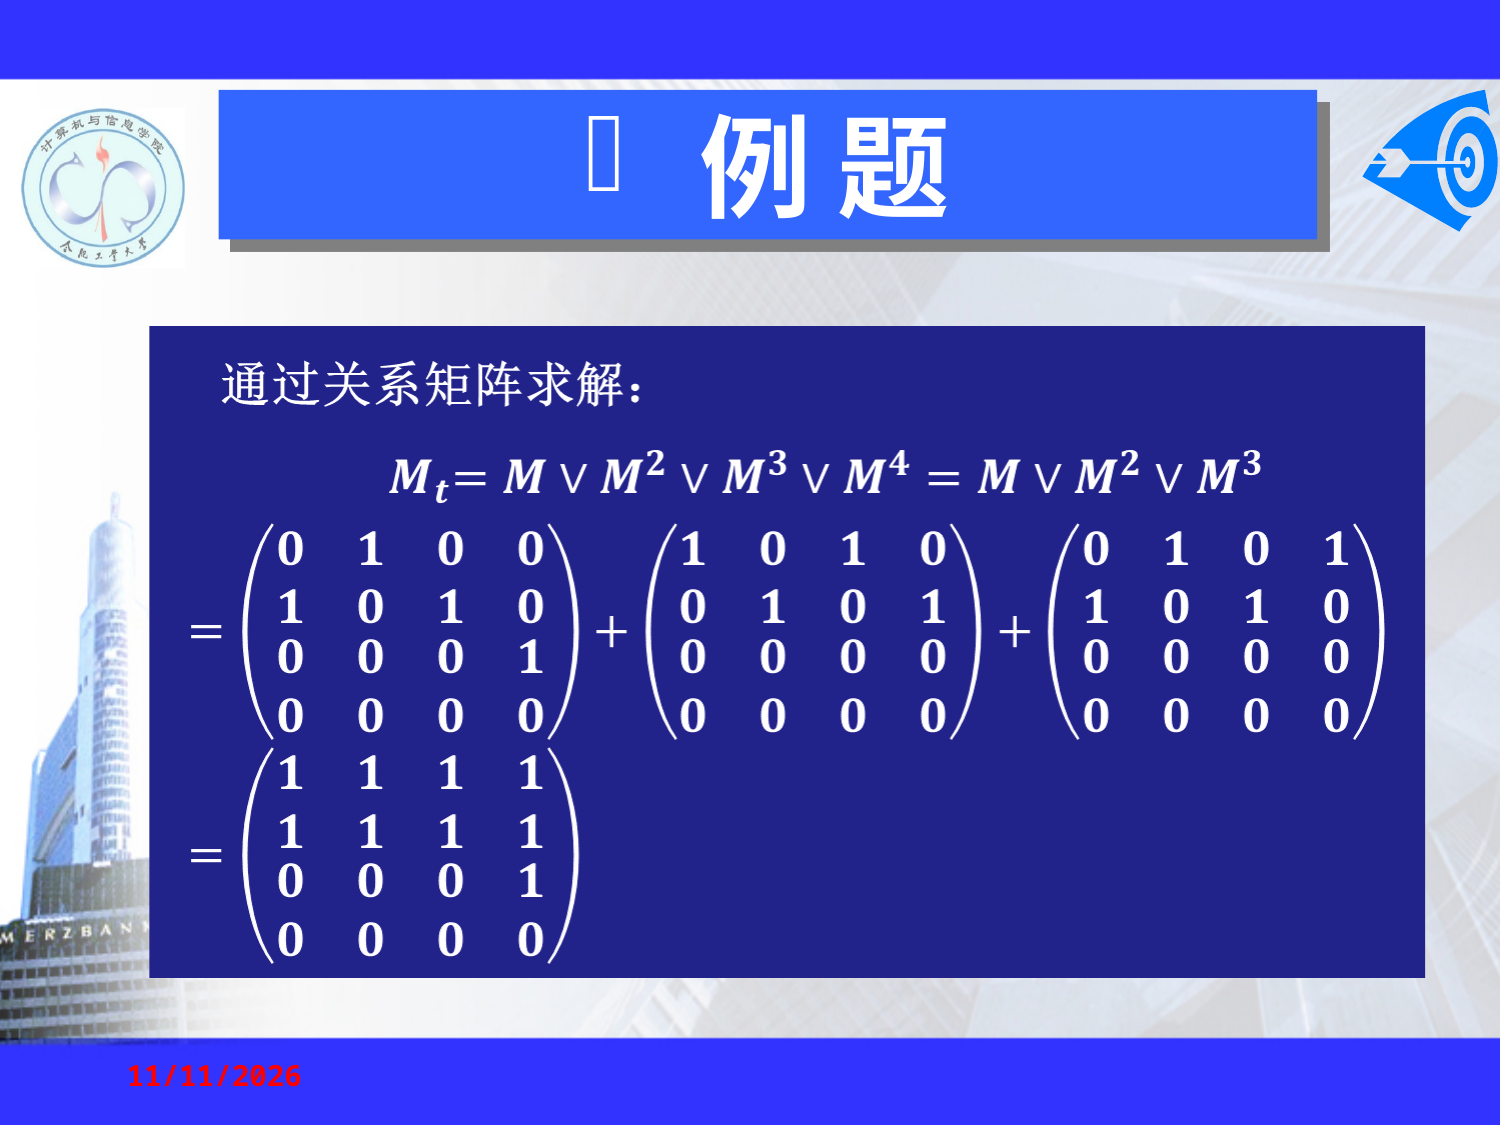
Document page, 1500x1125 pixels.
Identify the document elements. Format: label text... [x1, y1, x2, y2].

text_box 例 题 [218, 89, 1318, 240]
text_box 2020/9/7 [112, 1049, 425, 1125]
picture [0, 0, 1500, 1125]
text_box [149, 326, 1426, 978]
